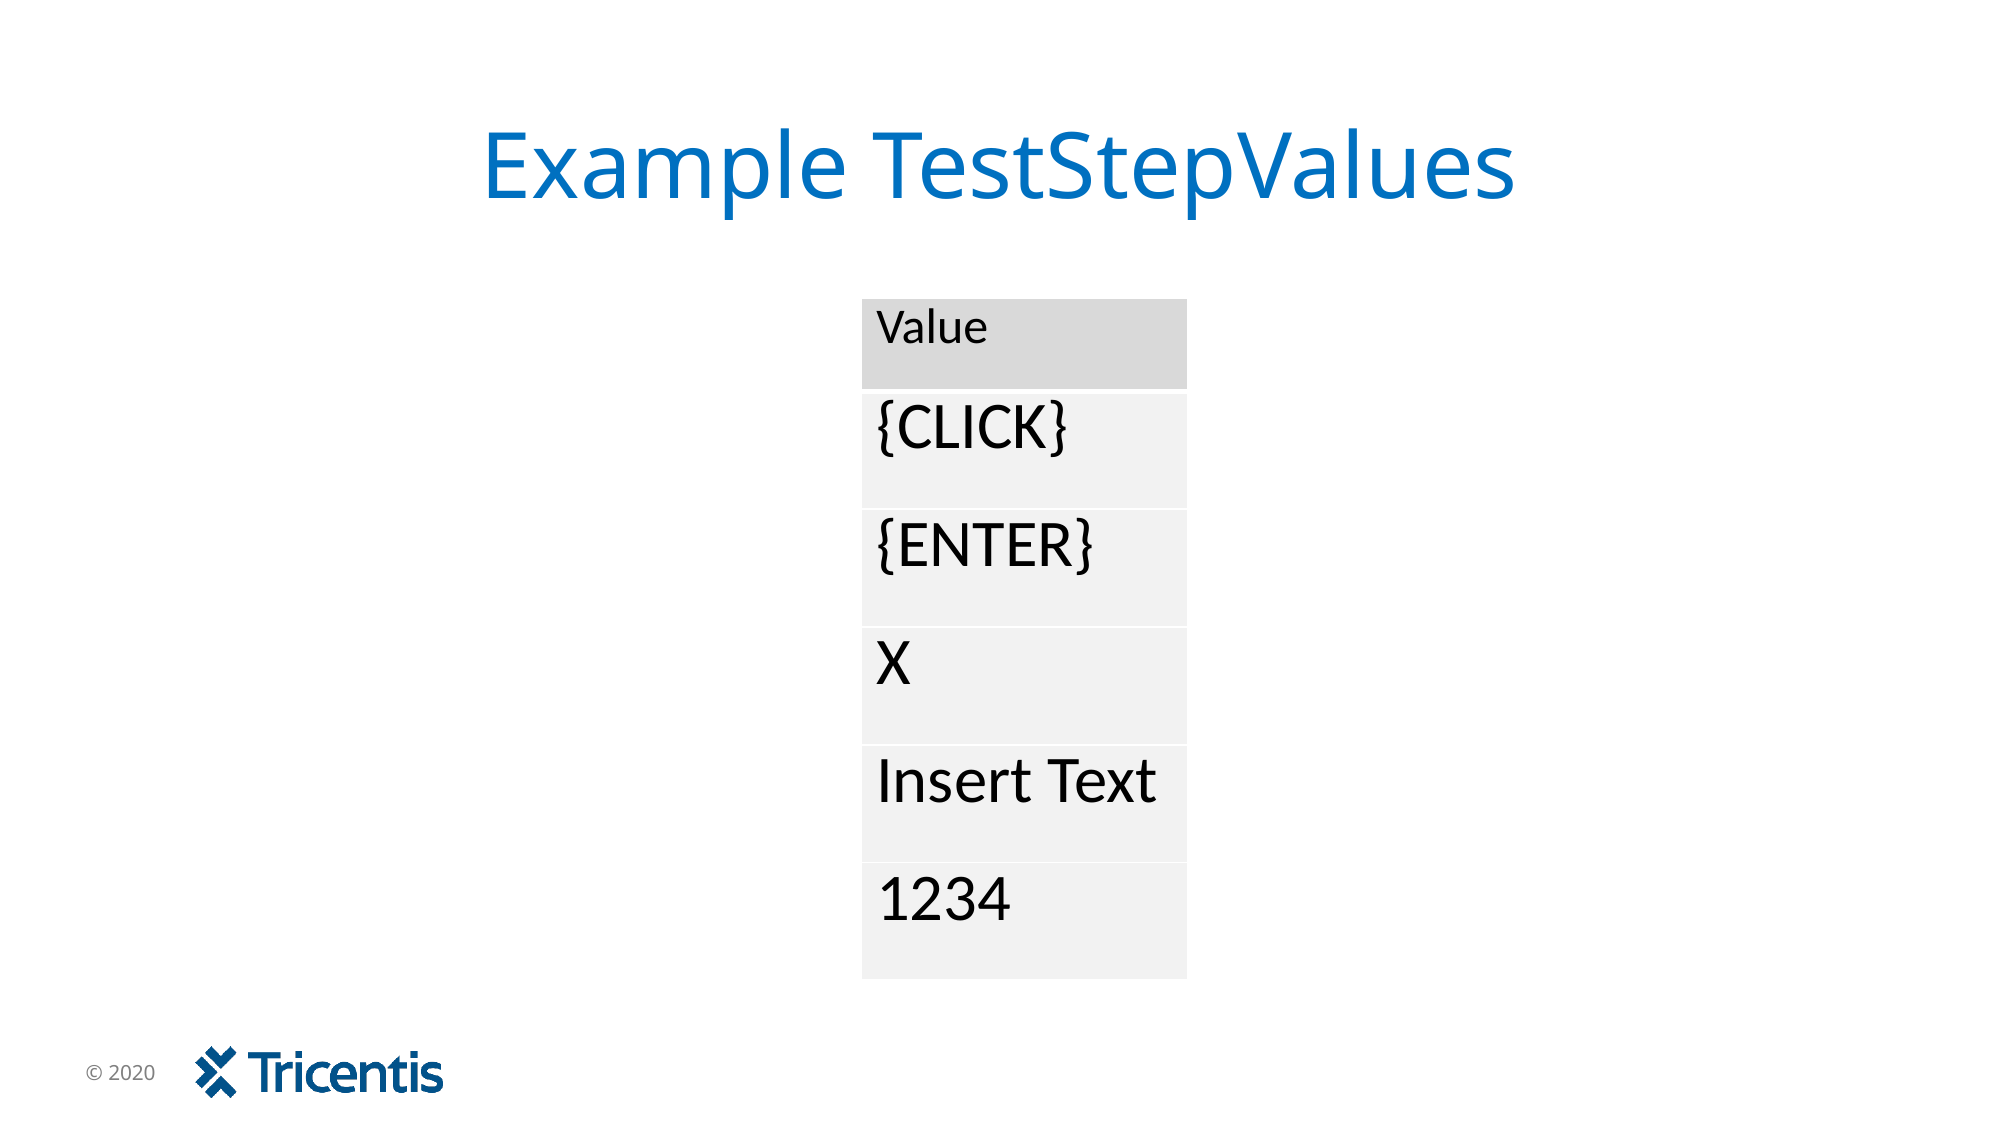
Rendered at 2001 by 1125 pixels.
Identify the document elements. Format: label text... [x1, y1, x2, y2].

title Example TestStepValues [137, 59, 1863, 278]
table_cell X [862, 628, 1187, 744]
table_cell {CLICK} [862, 394, 1187, 508]
picture [195, 1046, 443, 1098]
table_cell Insert Text [862, 746, 1187, 862]
table_header Value [862, 299, 1187, 389]
table_cell {ENTER} [862, 510, 1187, 626]
table_cell 1234 [862, 863, 1187, 979]
